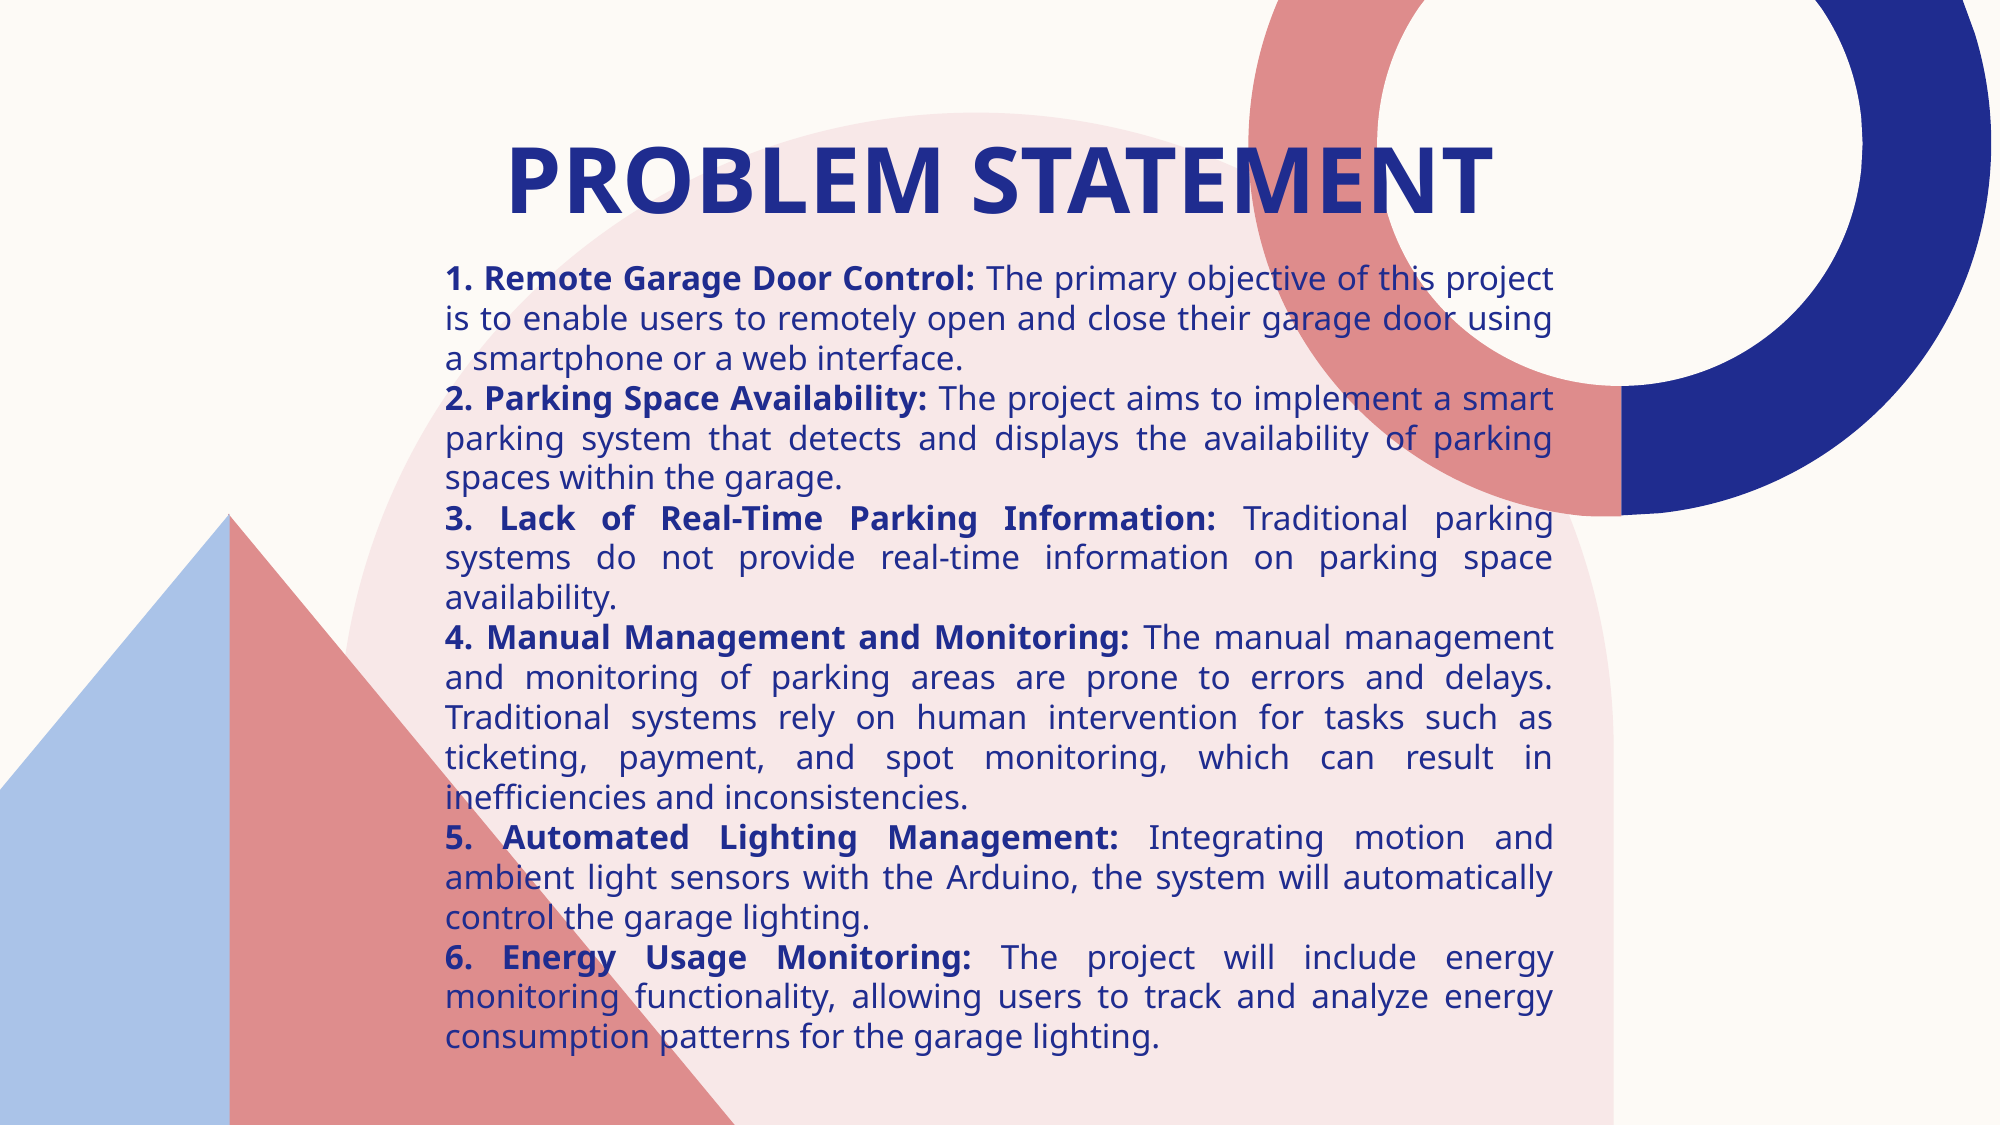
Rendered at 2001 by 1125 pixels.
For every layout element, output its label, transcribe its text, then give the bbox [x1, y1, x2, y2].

text_box 1. Remote Garage Door Control: The primary objective of this project is to enable users to remotely open and close their garage door using a smartphone or a web interface. 2. Parking Space Availability: The project aims to implement a smart parking system that detects and displays the availability of parking spaces within the garage. 3. Lack of Real-Time Parking Information: Traditional parking systems do not provide real-time information on parking space availability. 4. Manual Management and Monitoring: The manual management and monitoring of parking areas are prone to errors and delays. Traditional systems rely on human intervention for tasks such as ticketing, payment, and spot monitoring, which can result in inefficiencies and inconsistencies. 5. Automated Lighting Management: Integrating motion and ambient light sensors with the Arduino, the system will automatically control the garage lighting. 6. Energy Usage Monitoring: The project will include energy monitoring functionality, allowing users to track and analyze energy consumption patterns for the garage lighting. [444, 257, 1555, 1015]
title PROBLEM STATEMENT [335, 114, 1664, 241]
